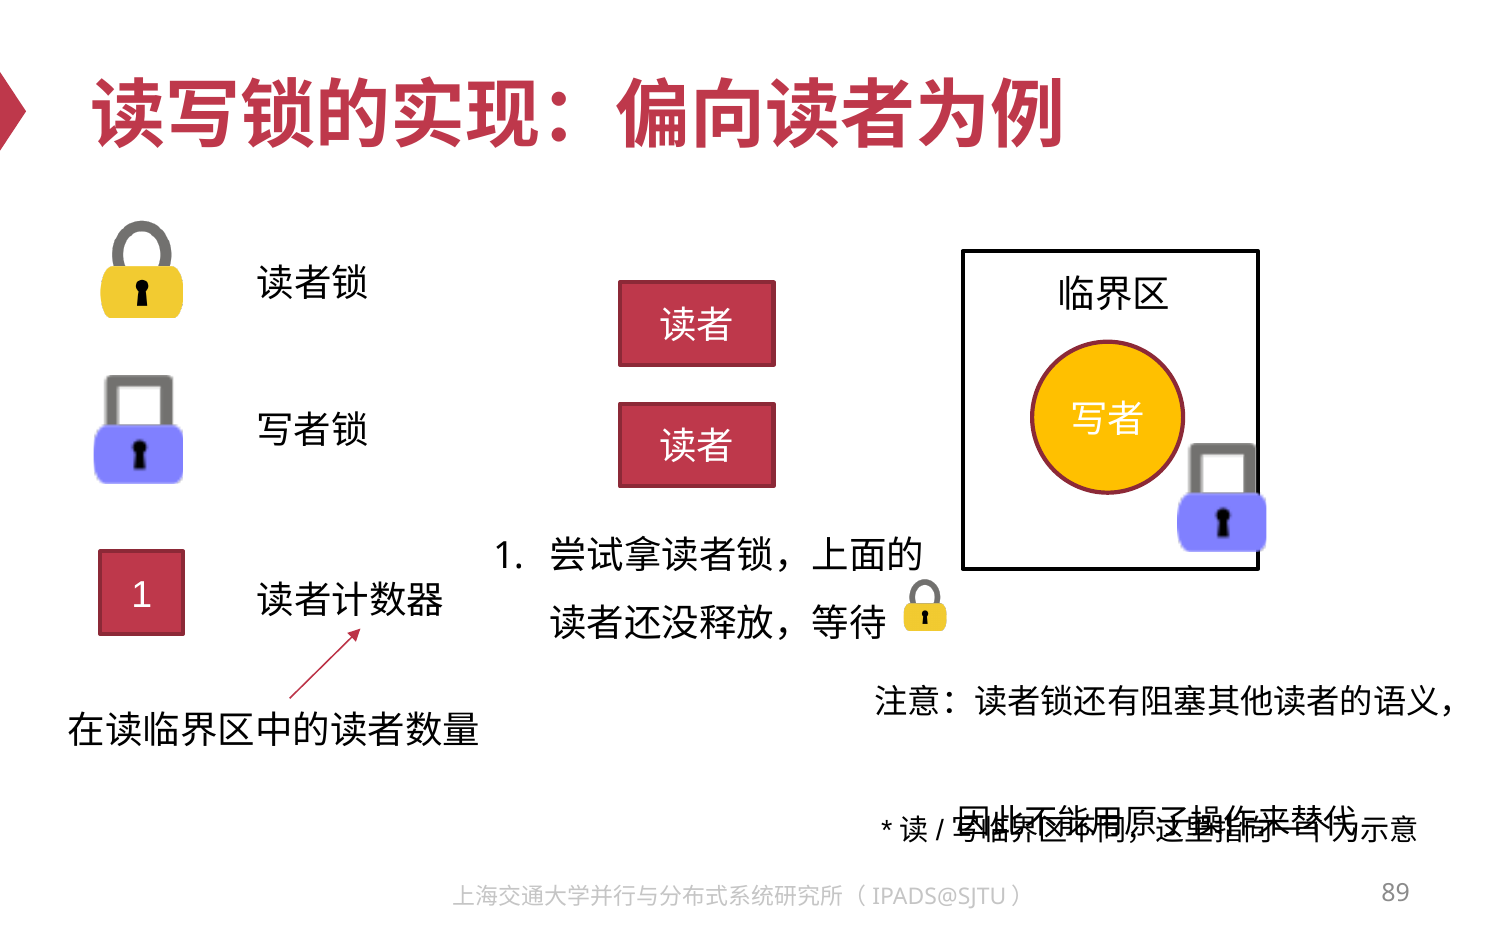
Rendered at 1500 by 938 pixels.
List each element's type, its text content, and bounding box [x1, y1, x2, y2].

footer 上海交通大学并行与分布式系统研究所（IPADS@SJTU） [418, 870, 1069, 921]
title 读写锁的实现：偏向读者为例 [75, 37, 1425, 186]
picture [903, 579, 947, 631]
text_box [961, 249, 1260, 571]
text_box 读者计数器 [242, 568, 478, 629]
picture [100, 220, 184, 318]
text_box *读/写临界区不同，这里指向一个为示意 [866, 804, 1434, 854]
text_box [289, 629, 361, 699]
text_box 注意：读者锁还有阻塞其他读者的语义， 因此不能用原子操作来替代 [844, 653, 1470, 848]
slide_number 89 [1074, 868, 1425, 919]
text_box 在读临界区中的读者数量 [53, 698, 527, 758]
text_box 读者 [618, 280, 776, 367]
text_box 写者 [1030, 339, 1186, 495]
text_box 读者 [618, 402, 776, 488]
text_box 1 [98, 549, 185, 636]
text_box 读者锁 [242, 251, 396, 311]
text_box 尝试拿读者锁，上面的读者还没释放，等待 [478, 501, 963, 651]
text_box 临界区 [1017, 263, 1211, 323]
picture [93, 375, 184, 484]
picture [1176, 443, 1267, 552]
text_box 写者锁 [241, 399, 396, 459]
